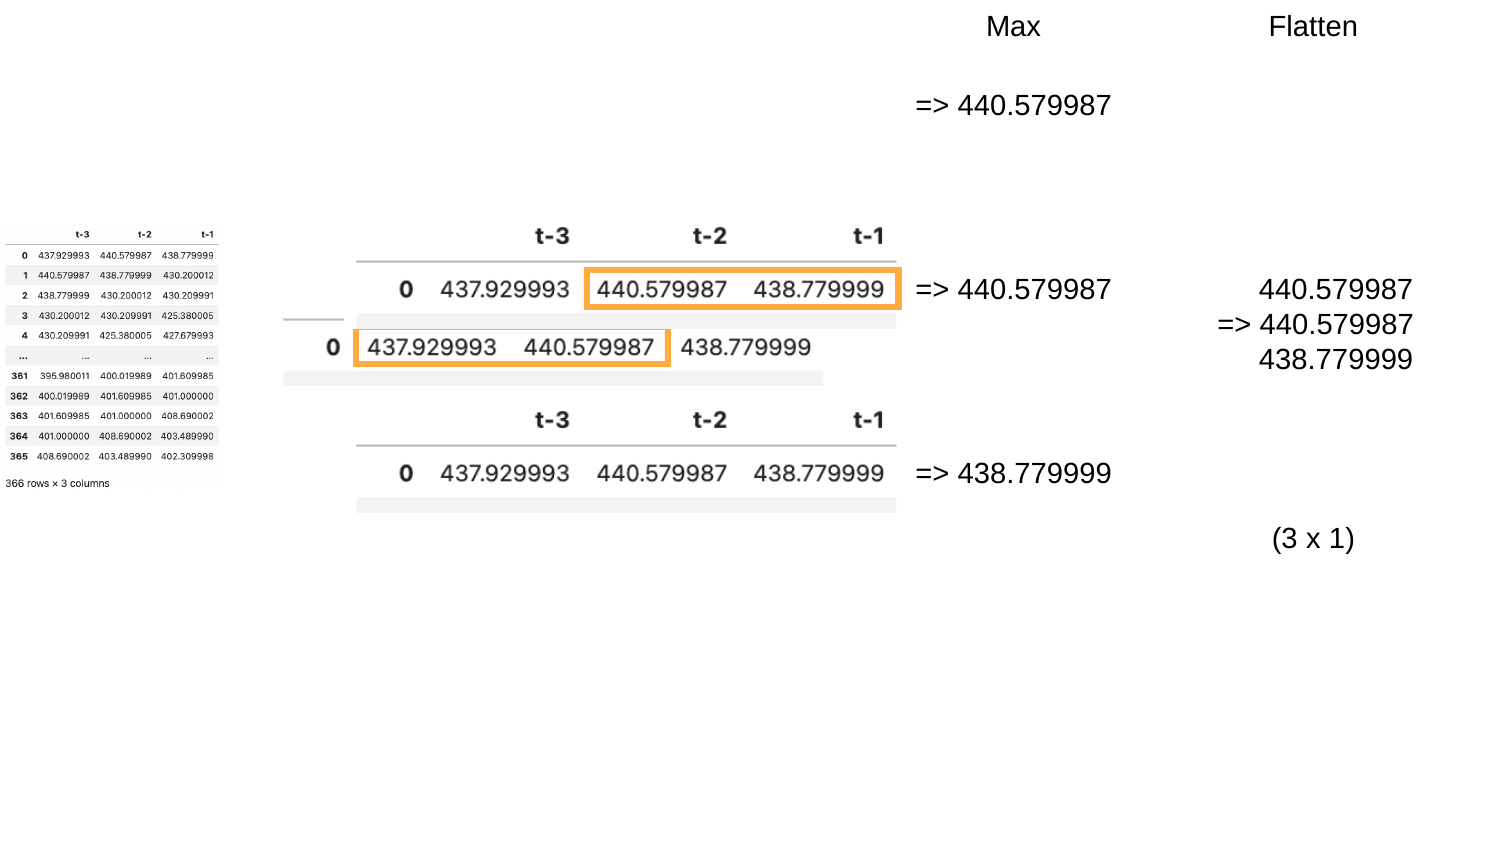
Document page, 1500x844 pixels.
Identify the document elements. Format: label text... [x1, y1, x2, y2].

text_box (3 x 1) [1257, 512, 1371, 563]
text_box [271, 262, 829, 387]
picture [343, 205, 901, 329]
picture [0, 222, 220, 491]
text_box => 440.579987 [900, 78, 1128, 129]
text_box 440.579987 => 440.579987 438.779999 [1202, 263, 1430, 383]
picture [343, 389, 901, 513]
text_box Flatten [1253, 0, 1374, 50]
text_box => 438.779999 [905, 446, 1128, 497]
text_box => 440.579987 [905, 263, 1128, 313]
text_box Max [971, 0, 1057, 50]
